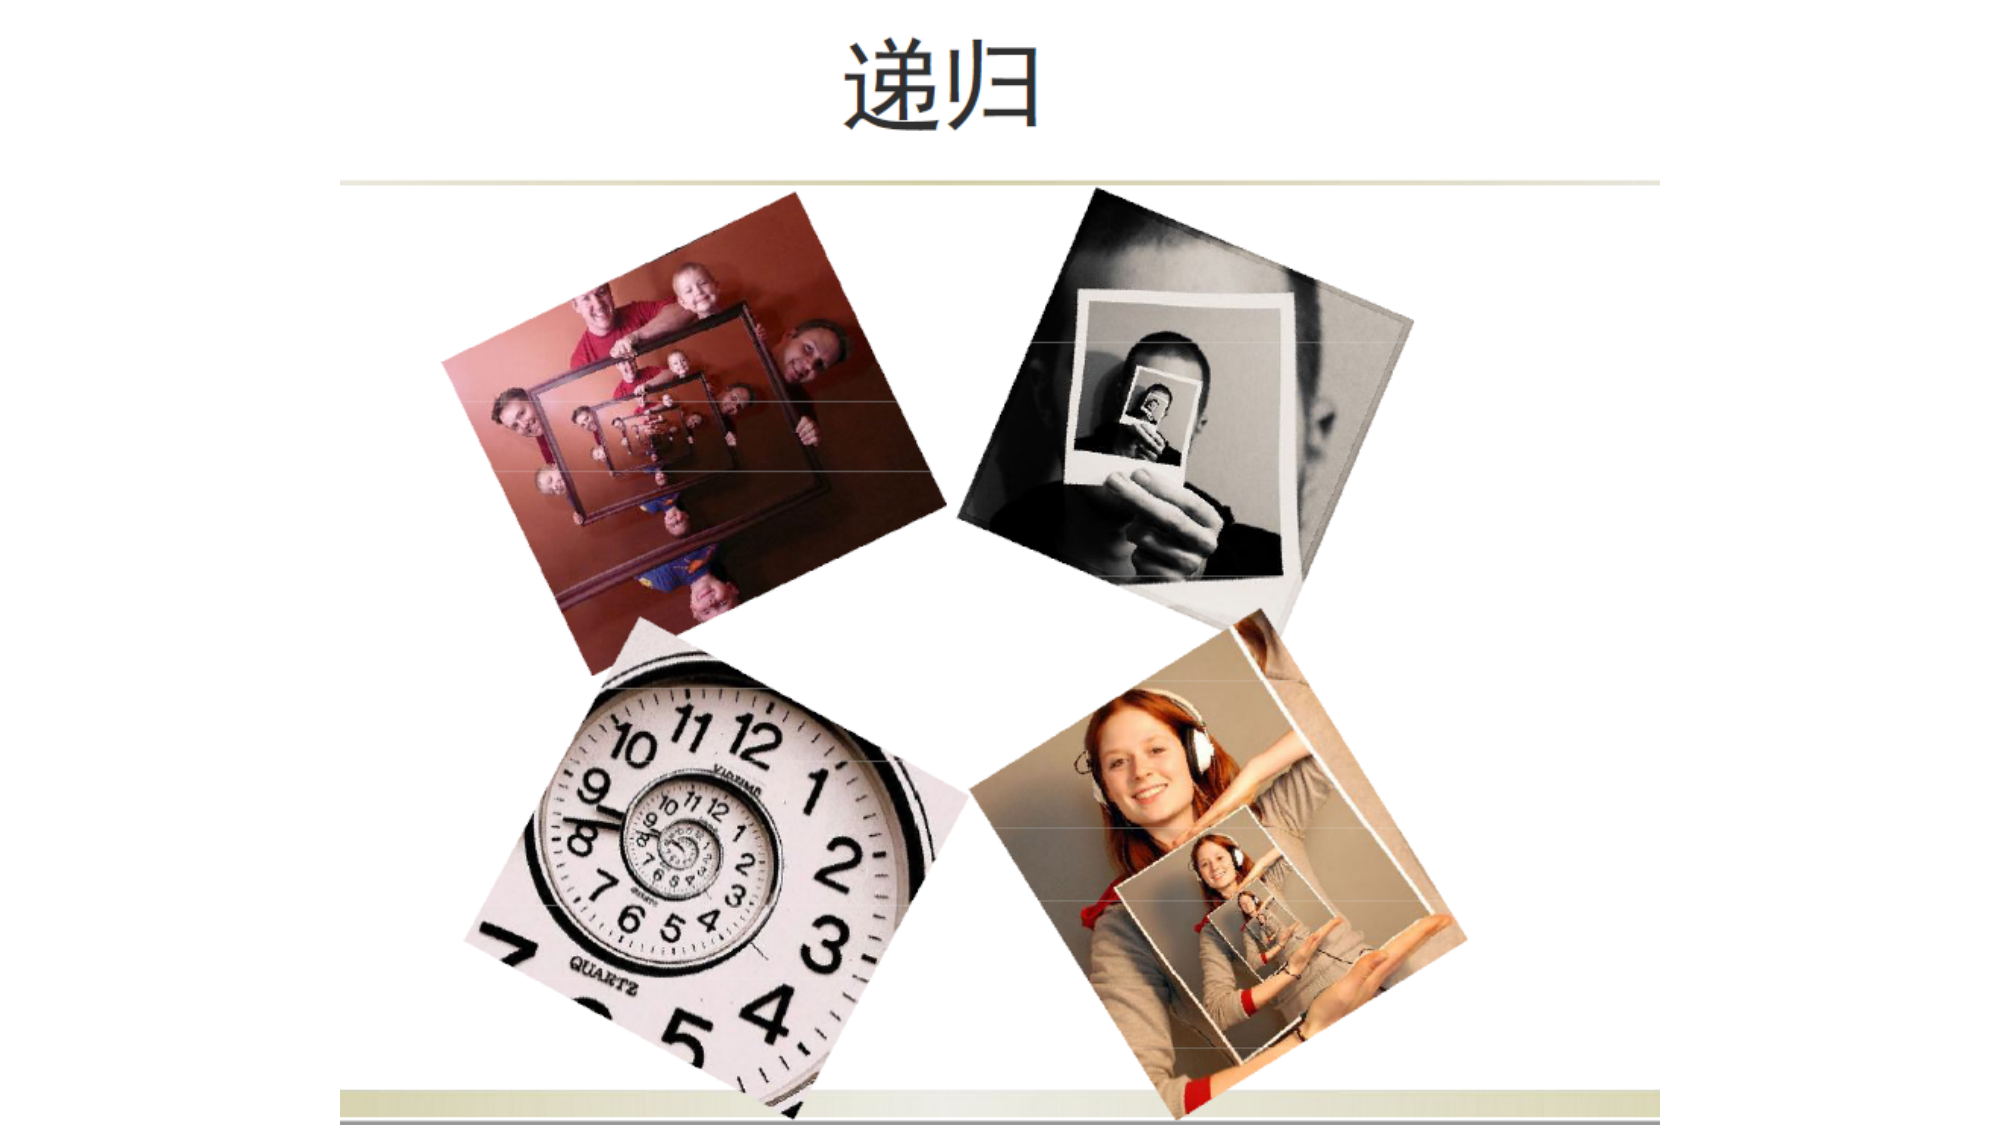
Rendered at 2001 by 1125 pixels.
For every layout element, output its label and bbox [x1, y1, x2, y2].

picture [340, 0, 1660, 1125]
